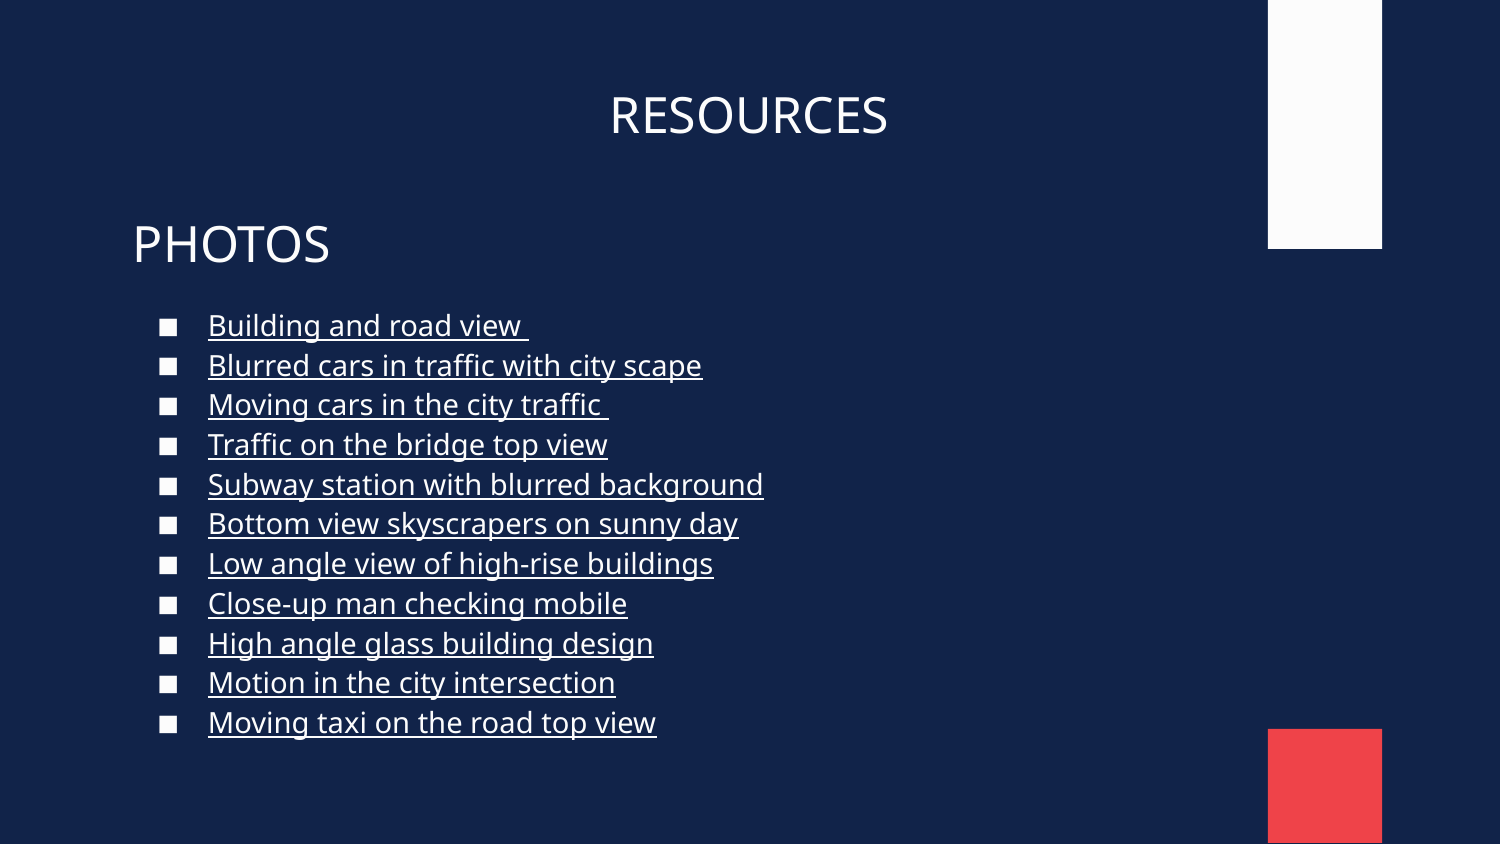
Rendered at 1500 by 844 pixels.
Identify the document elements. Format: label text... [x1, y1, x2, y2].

title RESOURCES [225, 68, 1267, 164]
text_box [1267, 0, 1383, 249]
list PHOTOS Building and road view Blurred cars in traffic with city scape Moving cars in the city traffic Traffic on the bridge top view Subway station with blurred background Bottom view skyscrapers on sunny day Low angle view of high-rise buildings Close-up man checking mobile High angle glass building design Motion in the city intersection Moving taxi on the road top view [117, 197, 1383, 755]
text_box [1267, 728, 1383, 843]
